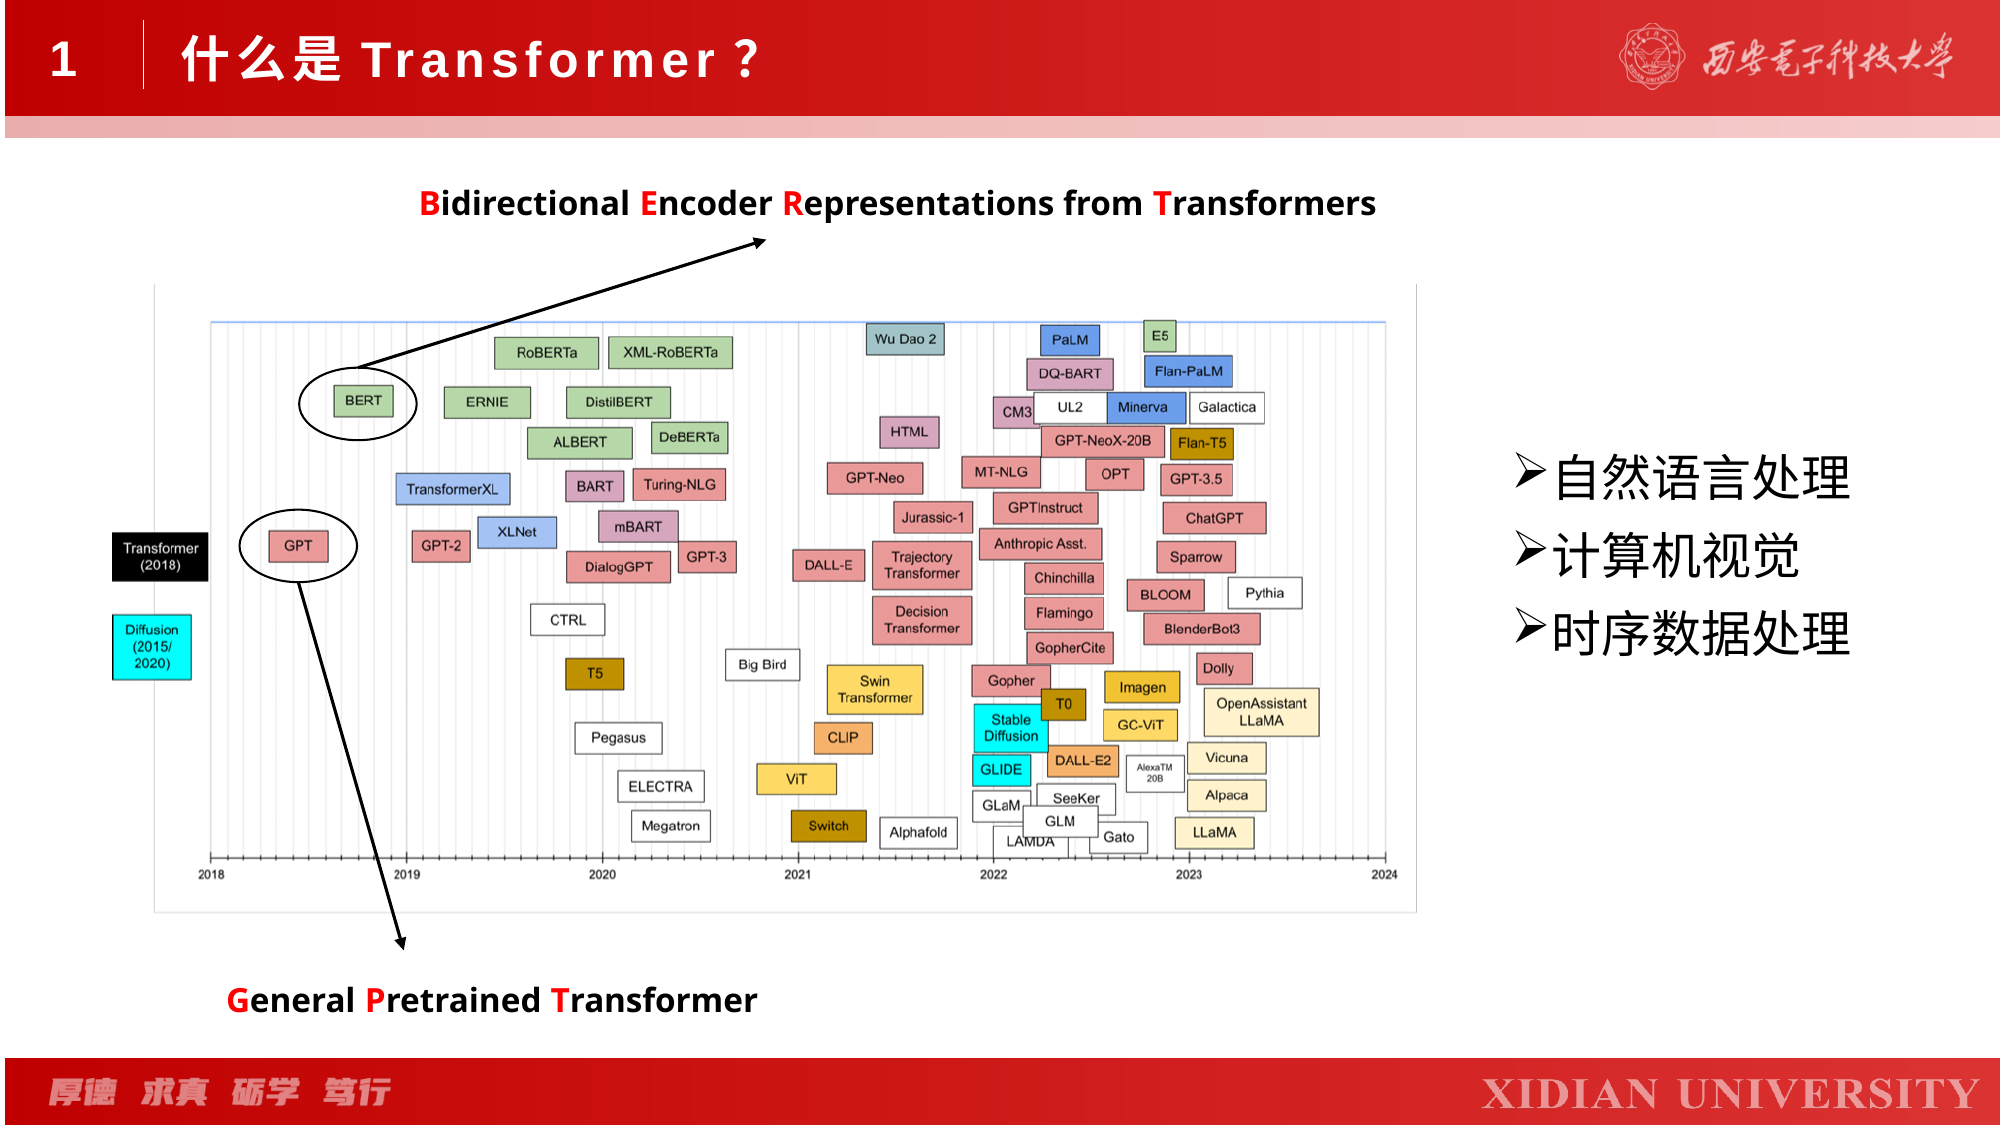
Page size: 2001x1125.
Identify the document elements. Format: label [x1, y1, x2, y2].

picture [75, 239, 1457, 957]
text_box [27, 22, 1980, 1125]
text_box [357, 239, 767, 368]
text_box [298, 582, 404, 951]
text_box [5, 0, 2000, 1125]
